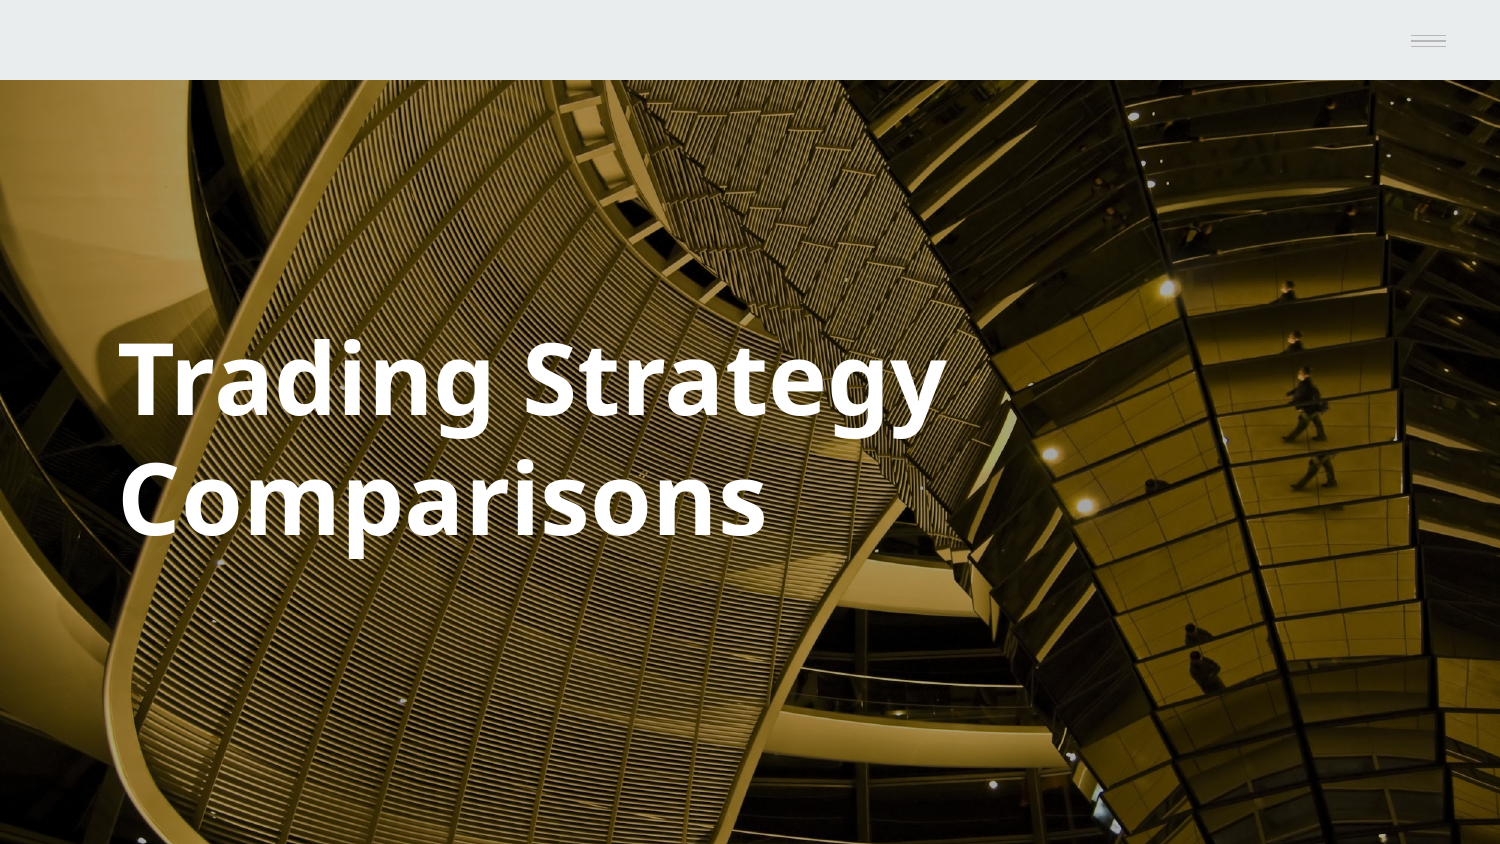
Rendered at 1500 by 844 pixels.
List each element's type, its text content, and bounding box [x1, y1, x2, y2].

title Trading Strategy Comparisons [102, 300, 1010, 692]
picture [0, 80, 1500, 844]
